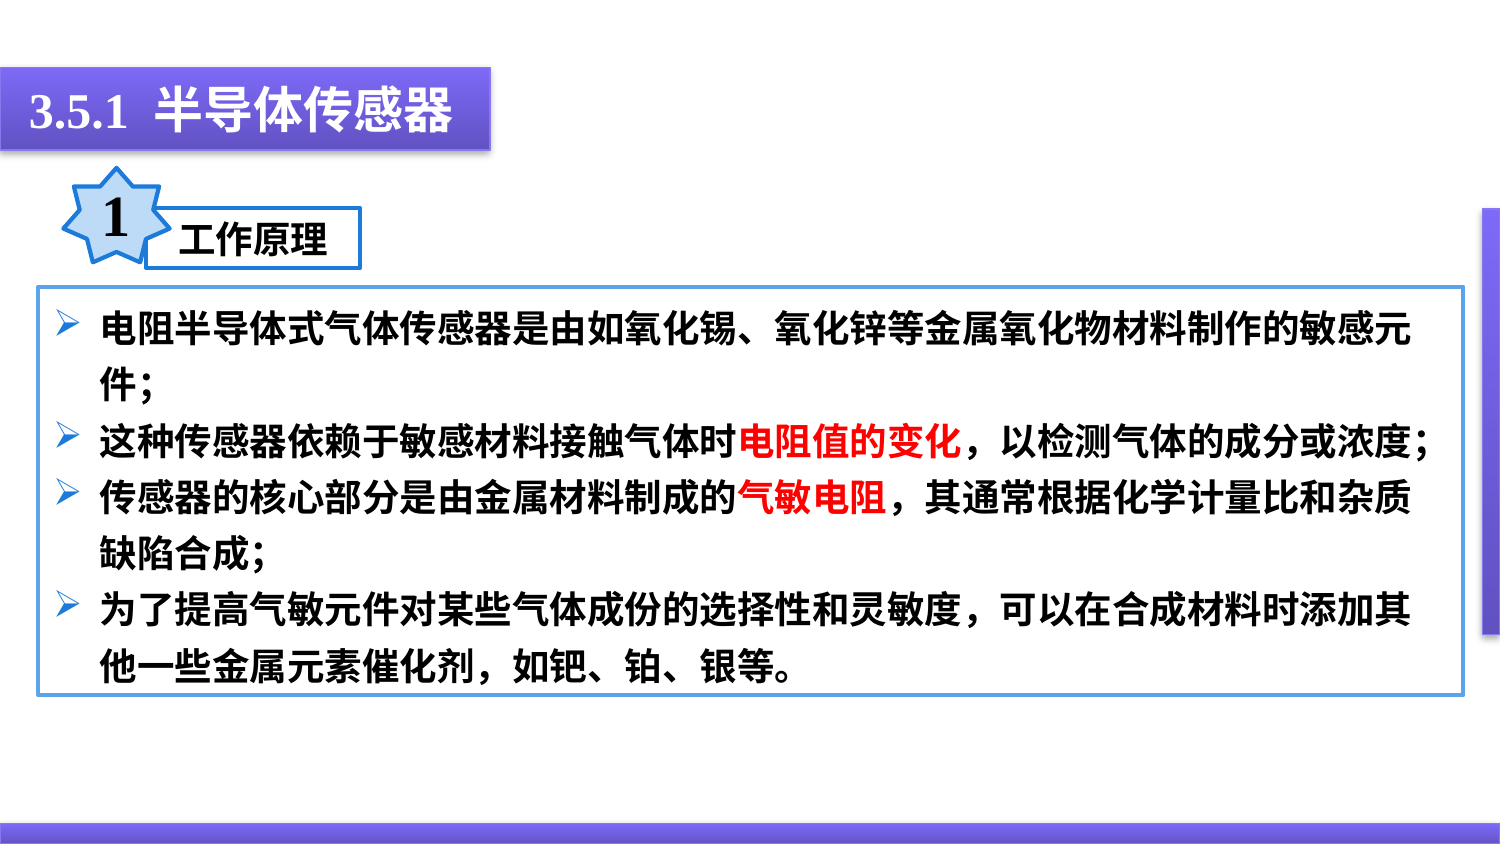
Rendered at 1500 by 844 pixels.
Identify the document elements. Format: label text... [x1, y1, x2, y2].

text_box 1 [61, 165, 172, 265]
text_box 3.5.1 半导体传感器 [14, 71, 469, 146]
text_box 电阻半导体式气体传感器是由如氧化锡、氧化锌等金属氧化物材料制作的敏感元件； 这种传感器依赖于敏感材料接触气体时电阻值的变化，以检测气体的成分或浓度； 传感器的核心部分是由金属材料制成的气敏电阻，其通常根据化学计量比和杂质缺陷合成； 为了提高气敏元件对某些气体成份的选择性和灵敏度，可以在合成材料时添加其他一些金属元素催化剂，如钯、铂、银等。 [36, 285, 1465, 697]
text_box [0, 67, 491, 151]
text_box 工作原理 [144, 206, 362, 270]
